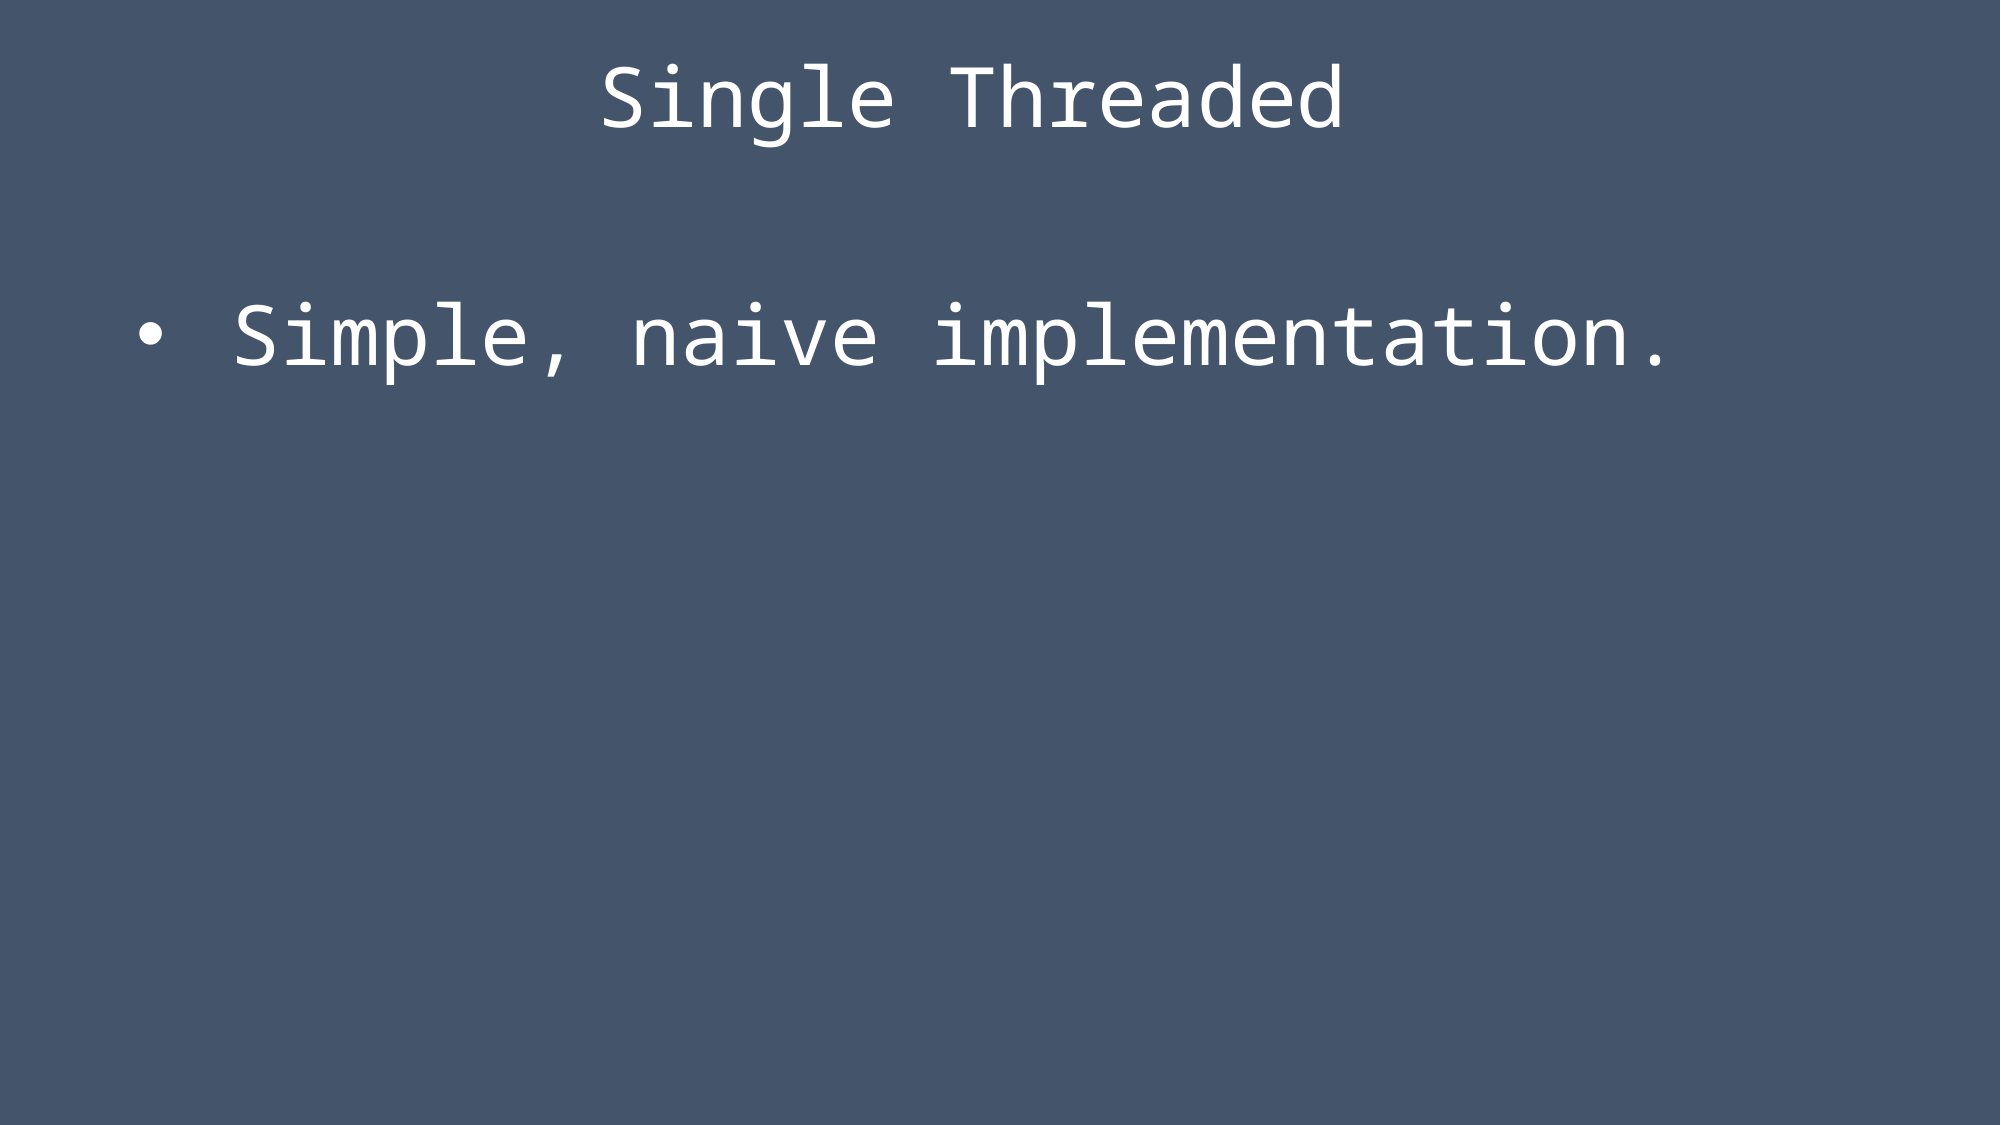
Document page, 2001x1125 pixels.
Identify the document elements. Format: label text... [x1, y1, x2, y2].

text_box Single Threaded [512, 36, 1363, 152]
text_box Simple, naive implementation. [121, 274, 1853, 390]
